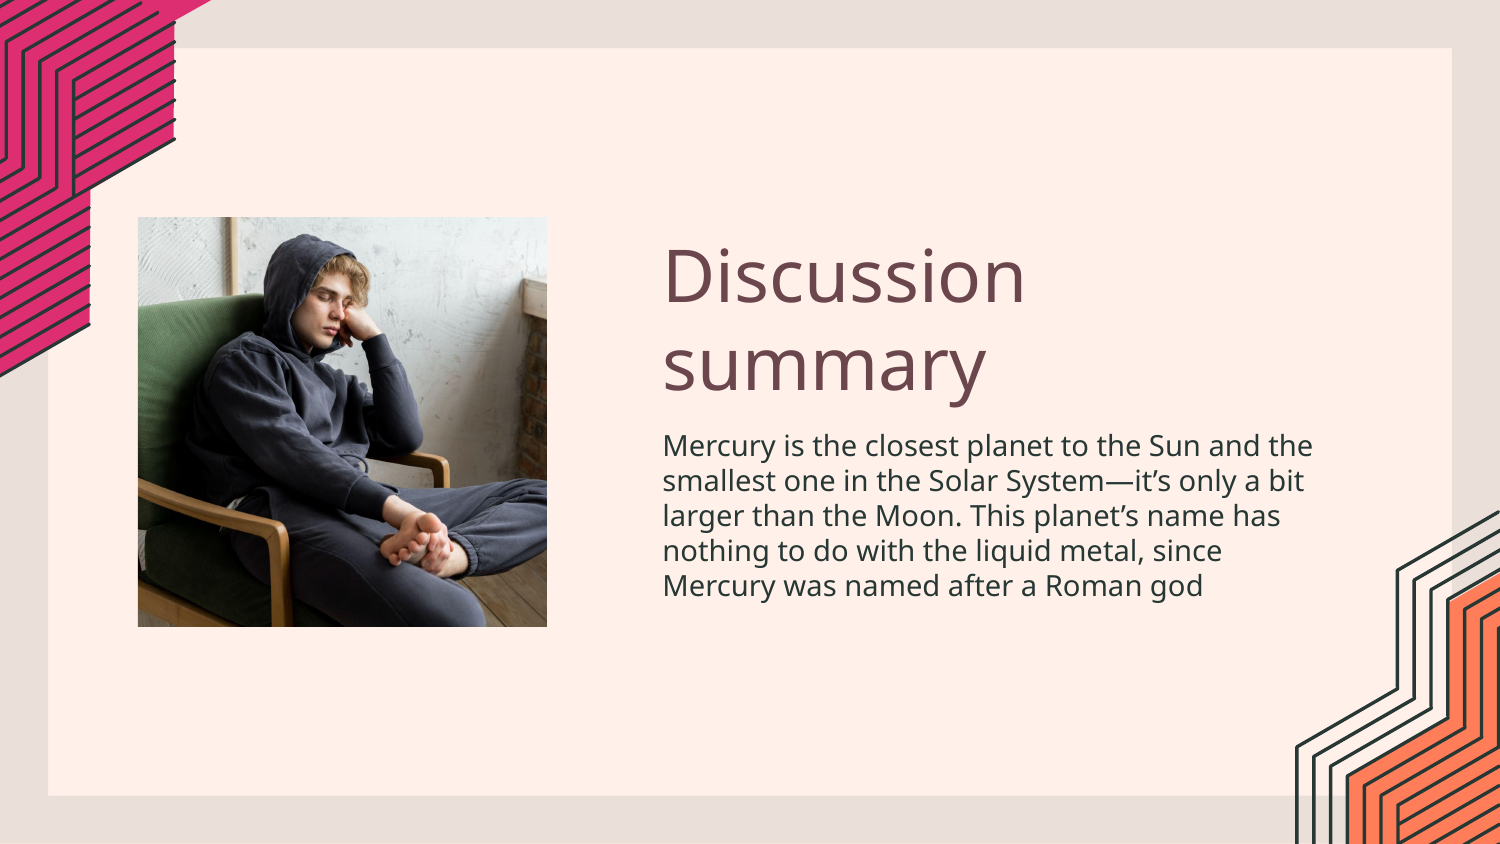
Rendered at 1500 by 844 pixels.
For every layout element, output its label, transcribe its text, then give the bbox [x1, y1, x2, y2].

title Discussion summary [647, 214, 1354, 412]
picture [137, 217, 548, 627]
subtitle Mercury is the closest planet to the Sun and the smallest one in the Solar System—it’s only a bit larger than the Moon. This planet’s name has nothing to do with the liquid metal, since Mercury was named after a Roman god [647, 412, 1354, 629]
